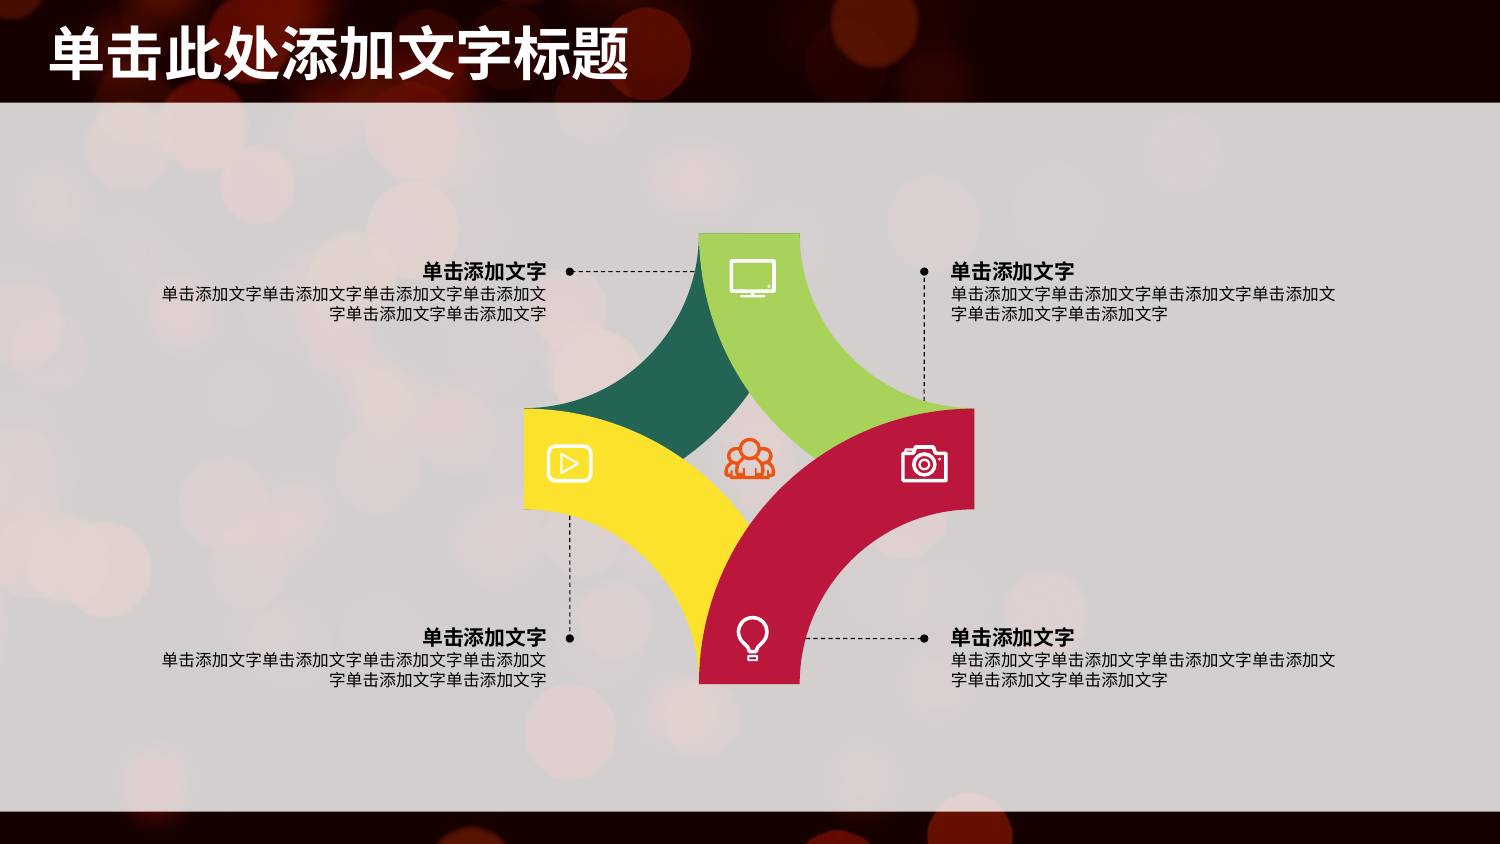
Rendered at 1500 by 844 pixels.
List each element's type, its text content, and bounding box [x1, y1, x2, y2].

text_box 单击添加文字 单击添加文字单击添加文字单击添加文字单击添加文字单击添加文字单击添加文字 [950, 624, 1341, 690]
text_box [901, 445, 948, 483]
text_box [729, 259, 776, 298]
text_box [920, 267, 929, 279]
text_box 单击添加文字 单击添加文字单击添加文字单击添加文字单击添加文字单击添加文字单击添加文字 [157, 624, 547, 690]
text_box [565, 267, 574, 276]
text_box [736, 615, 769, 662]
text_box [565, 634, 574, 643]
picture [0, 0, 1500, 102]
text_box [698, 233, 969, 459]
text_box 单击添加文字 单击添加文字单击添加文字单击添加文字单击添加文字单击添加文字单击添加文字 [950, 259, 1341, 325]
picture [0, 812, 1500, 844]
text_box [530, 237, 749, 459]
text_box [724, 437, 776, 480]
text_box 单击添加文字 单击添加文字单击添加文字单击添加文字单击添加文字单击添加文字单击添加文字 [157, 259, 547, 325]
text_box [698, 408, 975, 685]
text_box [917, 634, 929, 643]
text_box [546, 444, 593, 483]
text_box [524, 408, 749, 680]
